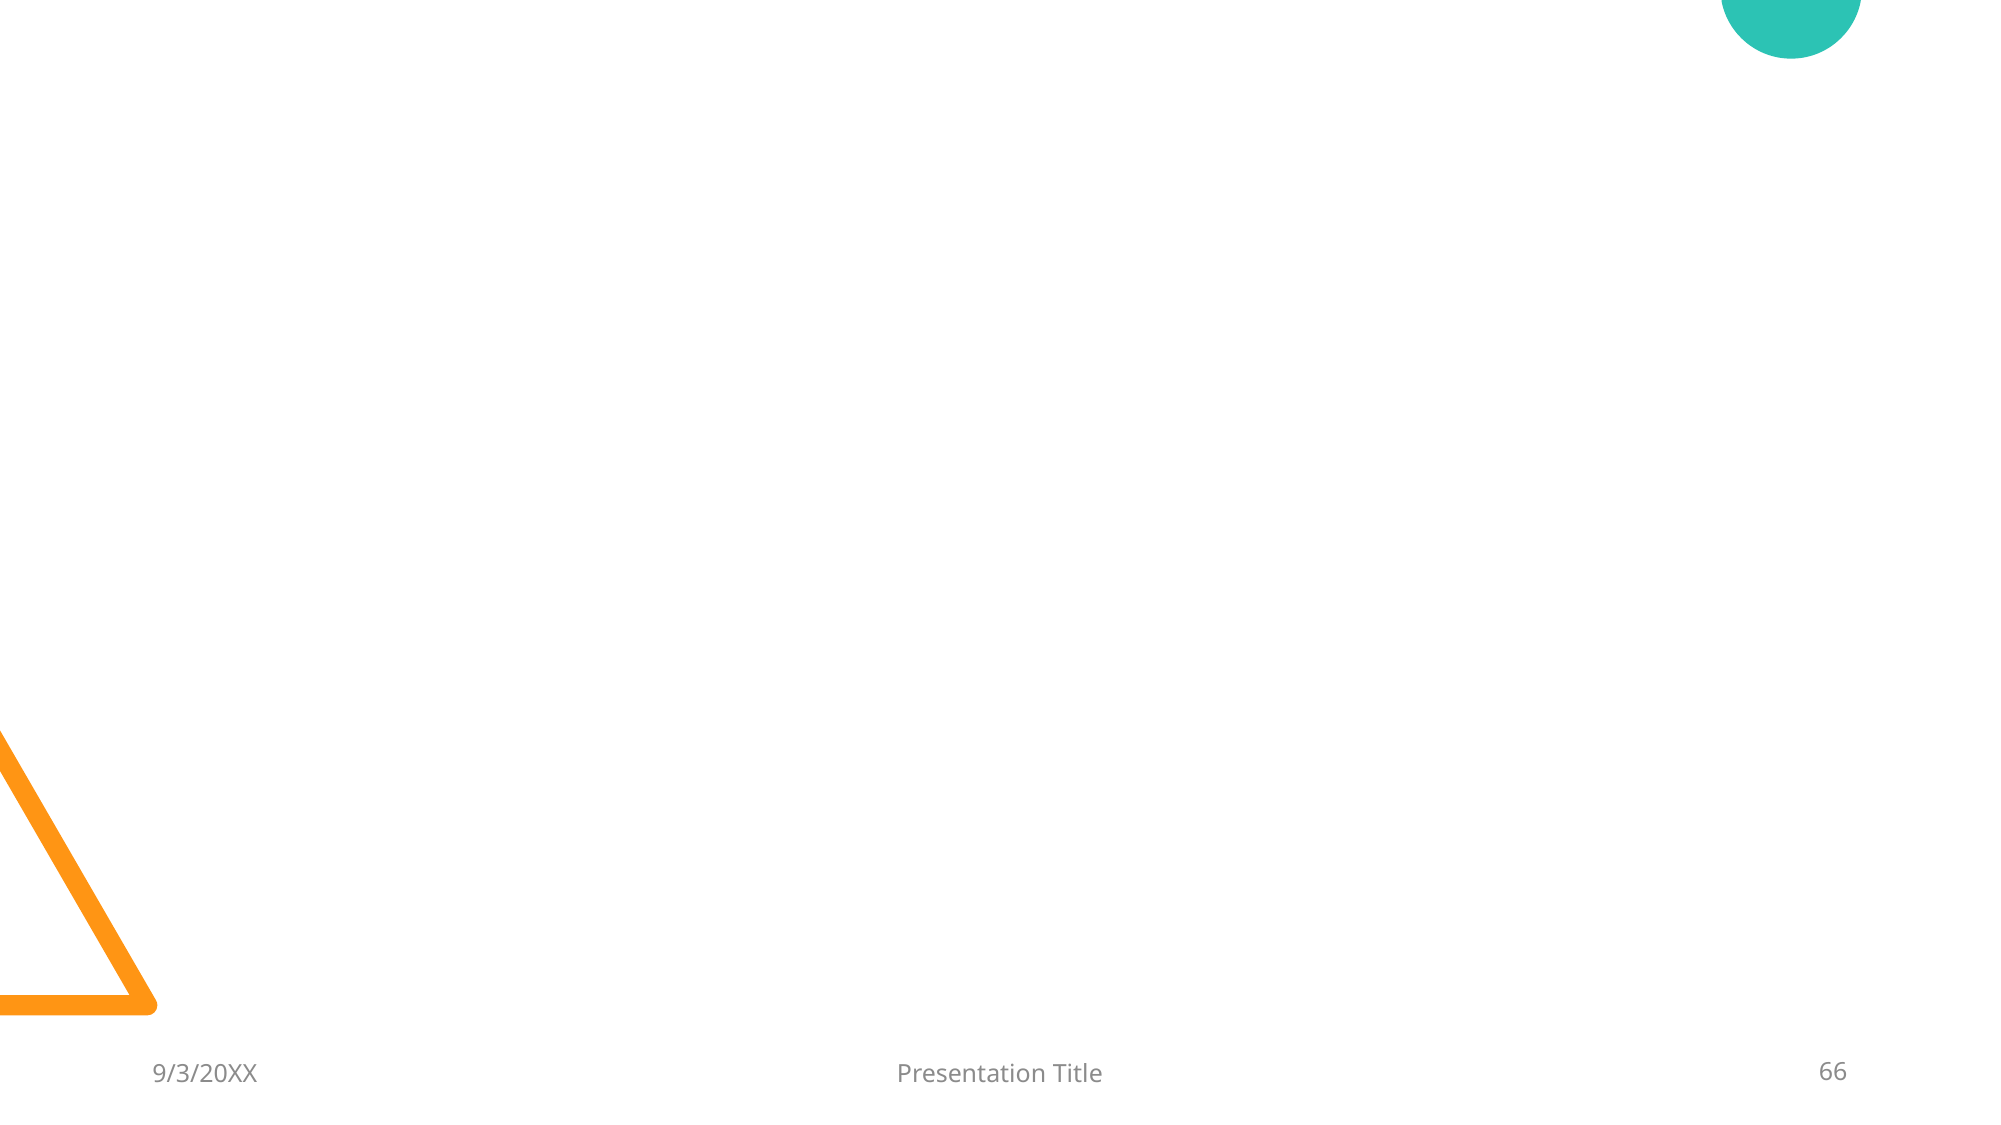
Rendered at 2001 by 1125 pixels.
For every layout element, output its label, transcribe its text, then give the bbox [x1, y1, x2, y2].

slide_number 66 [1412, 1042, 1863, 1103]
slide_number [137, 1042, 588, 1103]
footer Presentation Title [662, 1042, 1338, 1103]
